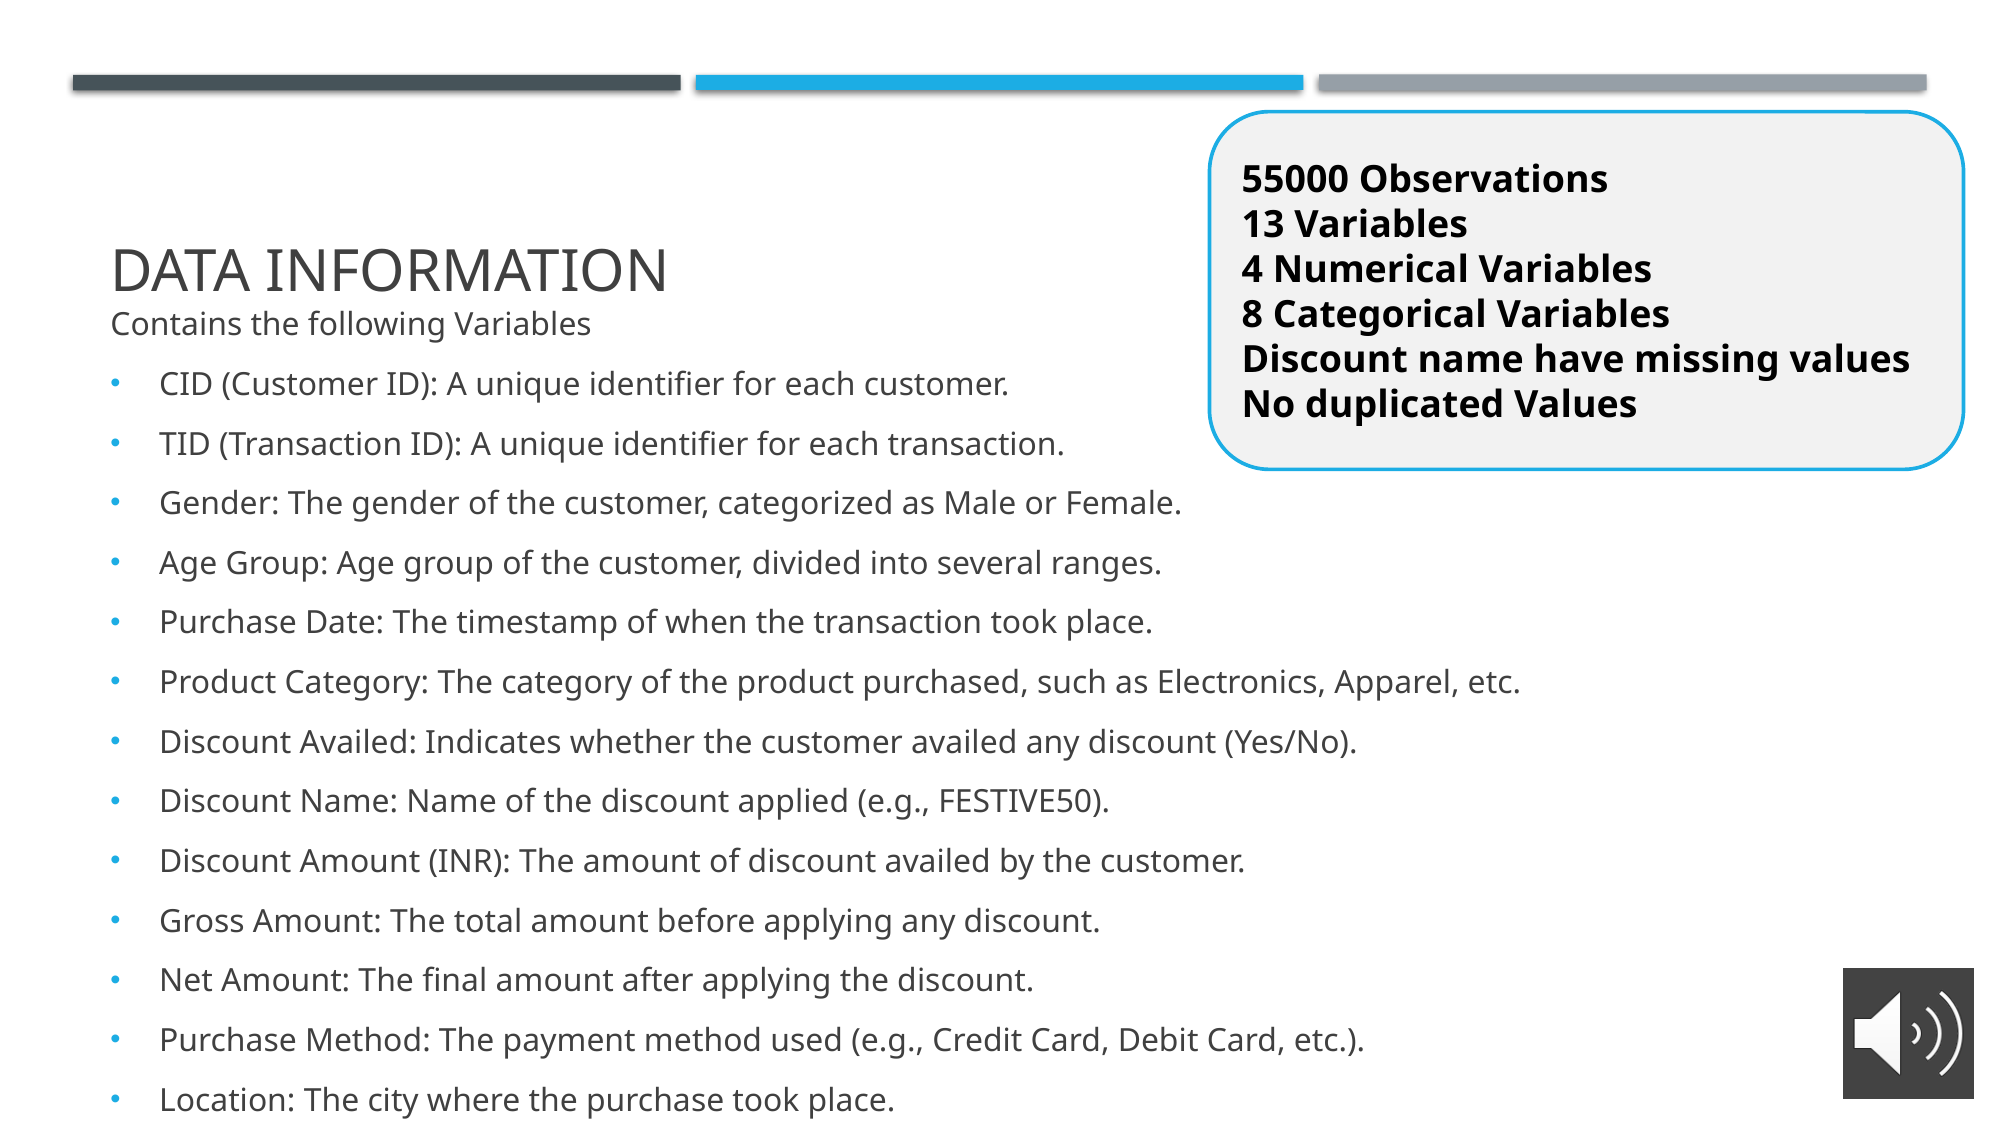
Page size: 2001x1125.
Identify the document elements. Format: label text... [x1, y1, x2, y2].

list Contains the following Variables CID (Customer ID): A unique identifier for each customer. TID (Transaction ID): A unique identifier for each transaction. Gender: The gender of the customer, categorized as Male or Female. Age Group: Age group of the customer, divided into several ranges. Purchase Date: The timestamp of when the transaction took place. Product Category: The category of the product purchased, such as Electronics, Apparel, etc. Discount Availed: Indicates whether the customer availed any discount (Yes/No). Discount Name: Name of the discount applied (e.g., FESTIVE50). Discount Amount (INR): The amount of discount availed by the customer. Gross Amount: The total amount before applying any discount. Net Amount: The final amount after applying the discount. Purchase Method: The payment method used (e.g., Credit Card, Debit Card, etc.). Location: The city where the purchase took place. [95, 290, 1905, 1125]
text_box 55000 Observations 13 Variables 4 Numerical Variables 8 Categorical Variables Discount name have missing values No duplicated Values [1207, 109, 1966, 472]
picture [1841, 966, 1976, 1101]
title Data Information [95, 115, 1242, 290]
